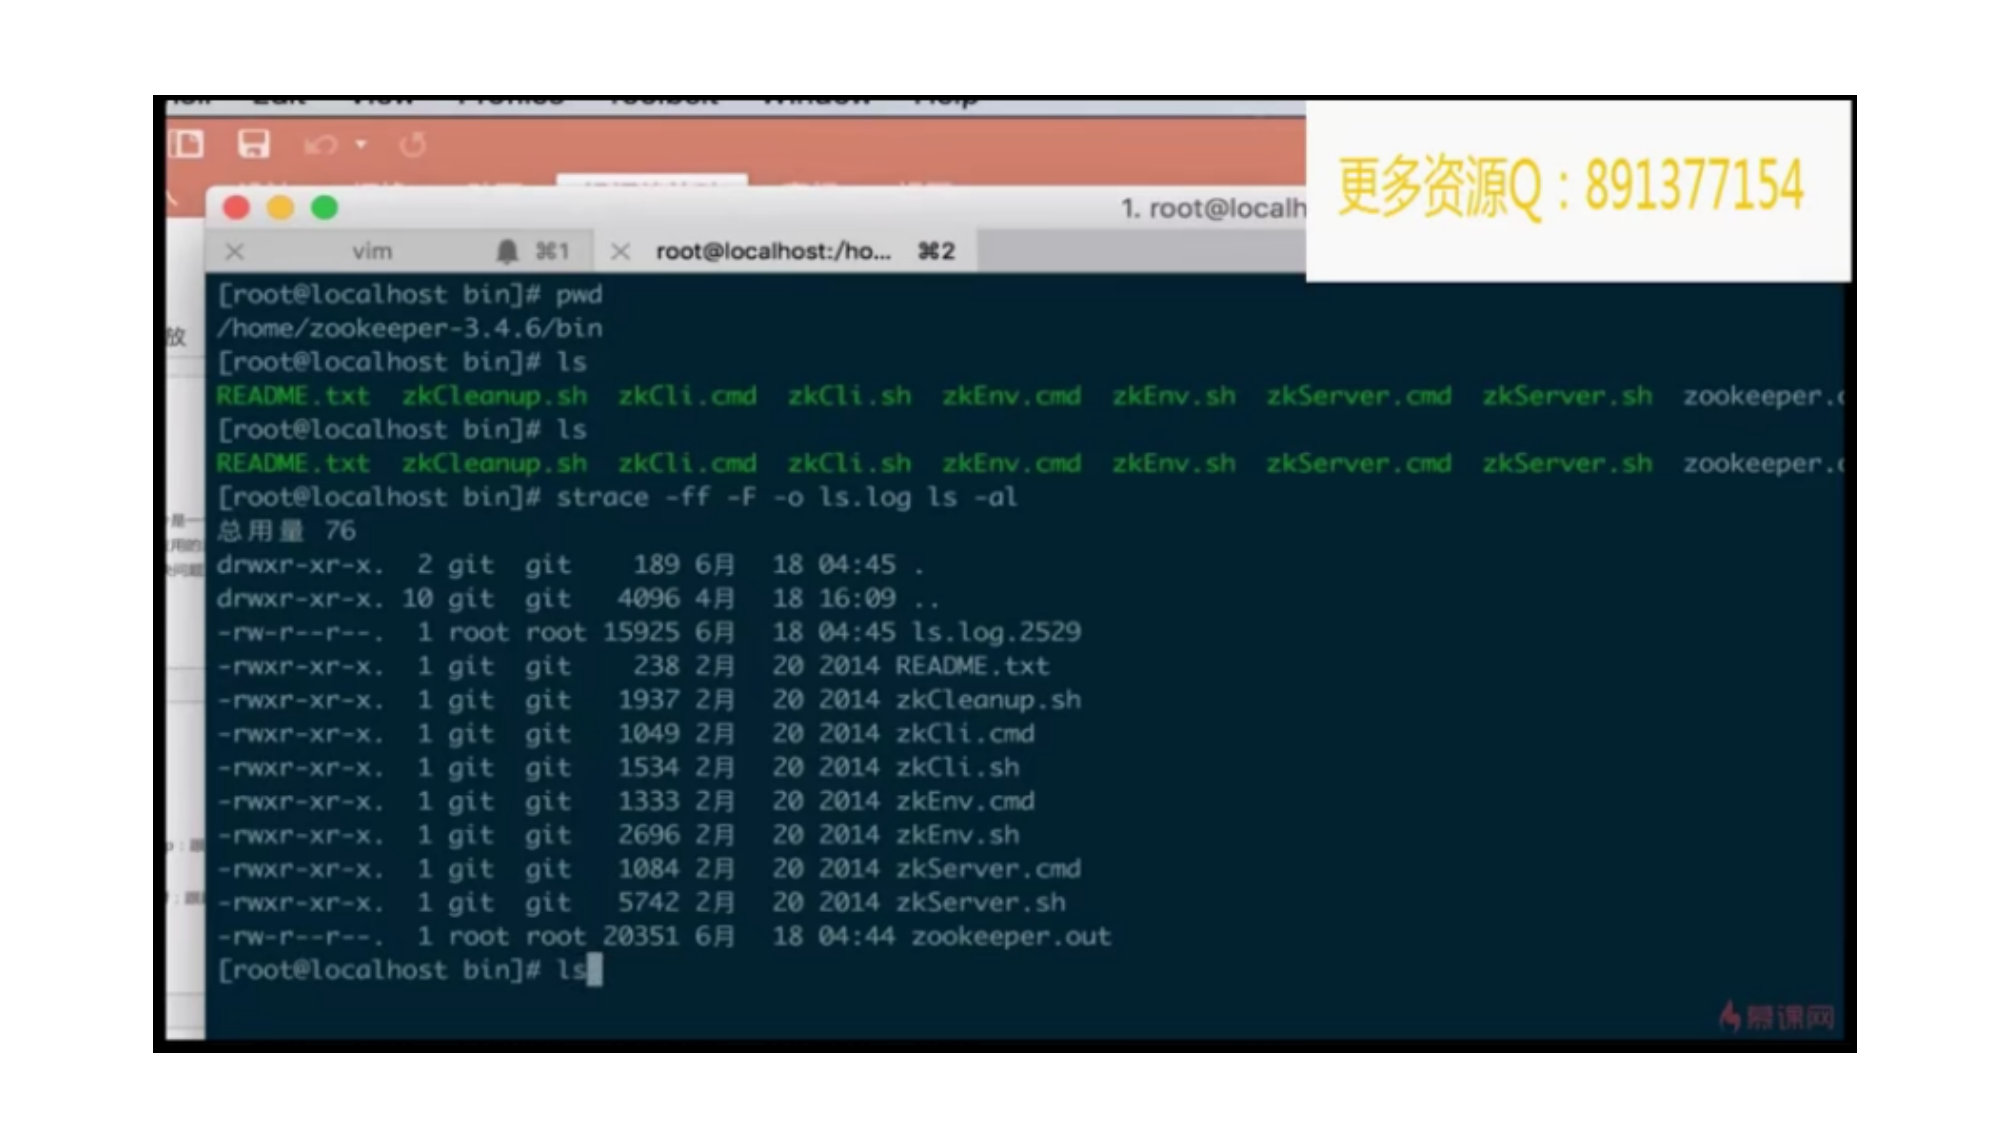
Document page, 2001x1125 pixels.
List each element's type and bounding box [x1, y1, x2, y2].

picture [153, 95, 1857, 1054]
